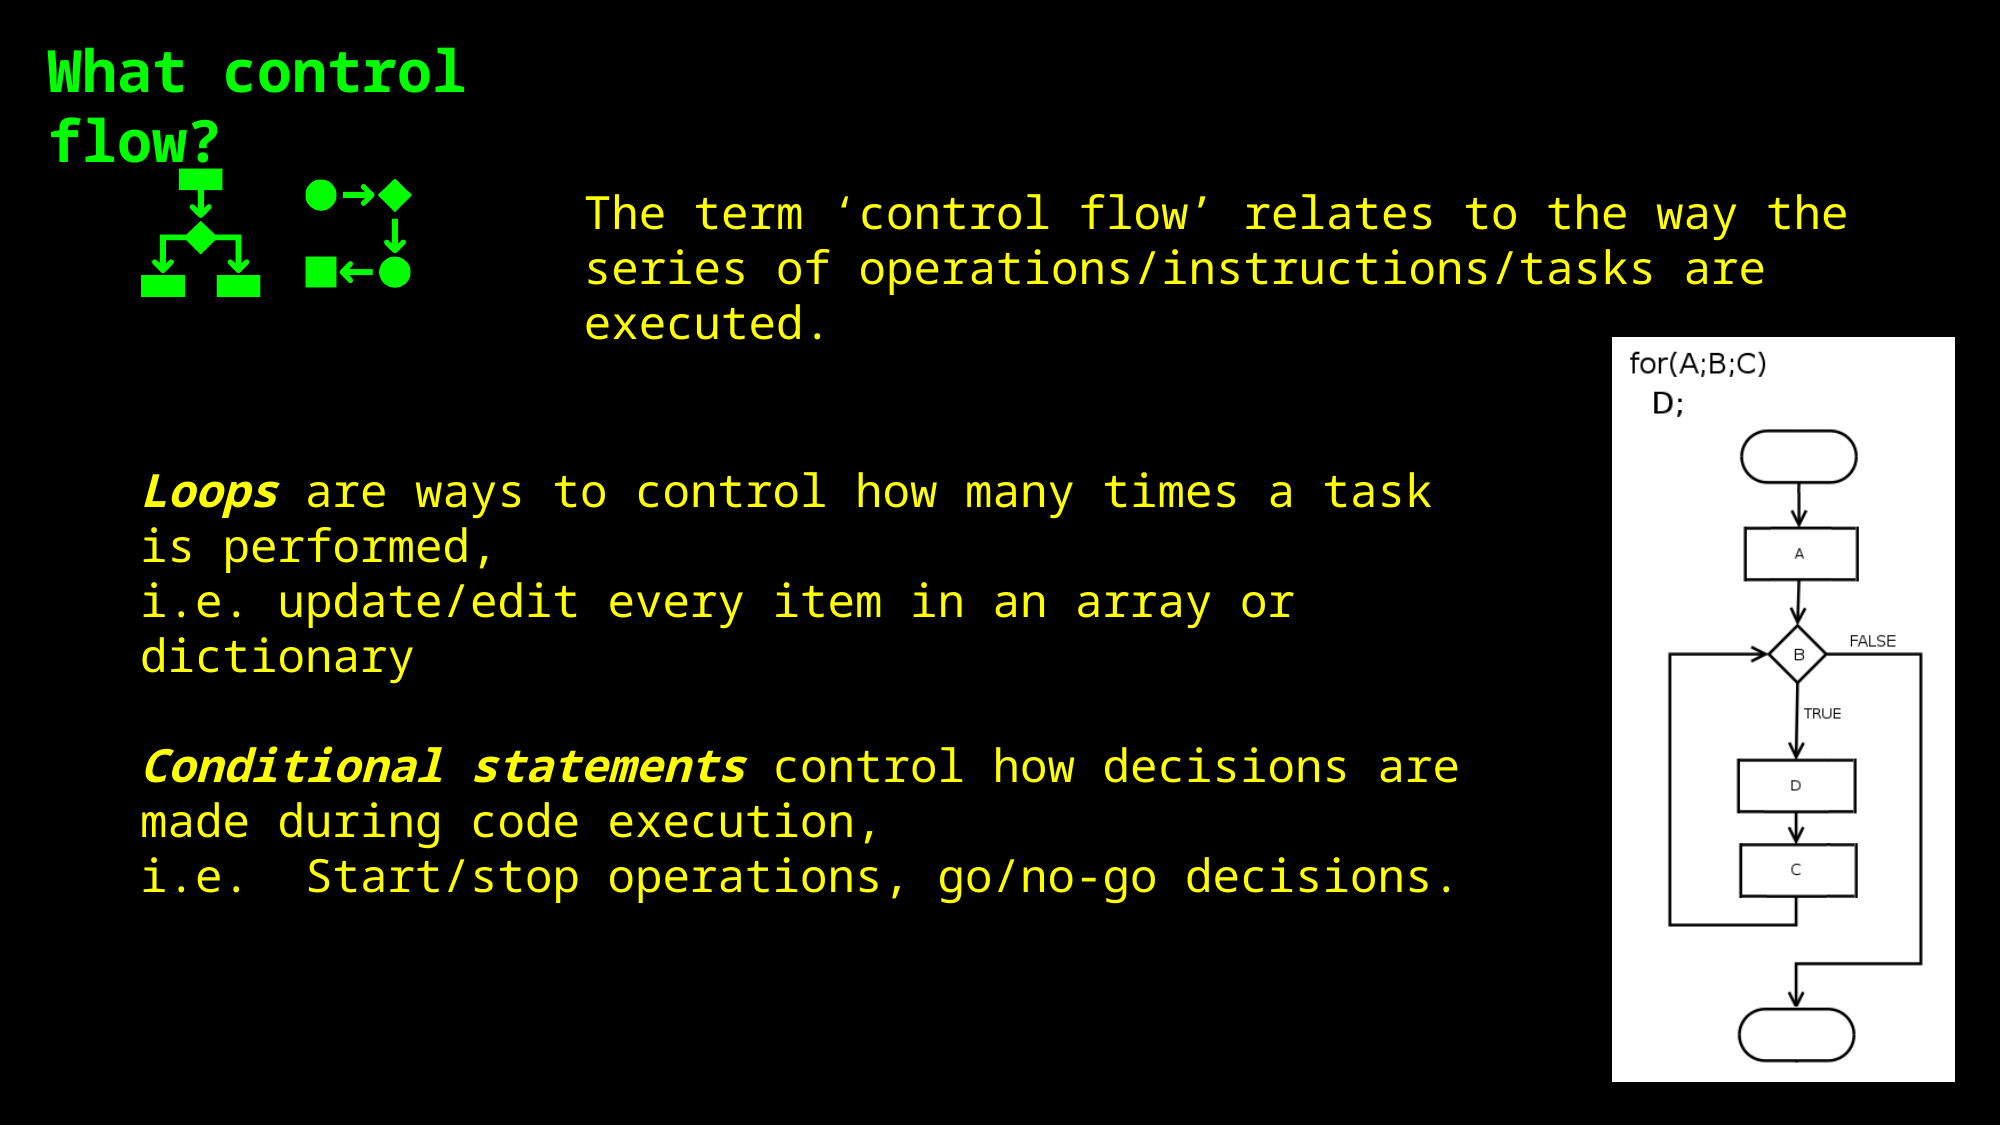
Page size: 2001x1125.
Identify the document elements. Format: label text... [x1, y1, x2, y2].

picture [283, 157, 434, 308]
picture [125, 157, 276, 308]
text_box Loops are ways to control how many times a task is performed, i.e. update/edit every item in an array or dictionary Conditional statements control how decisions are made during code execution, i.e. Start/stop operations, go/no-go decisions. [125, 454, 1522, 910]
text_box What control flow? [32, 27, 685, 182]
picture [1612, 337, 1955, 1082]
text_box The term ‘control flow’ relates to the way the series of operations/instructions/tasks are executed. [568, 176, 1966, 356]
